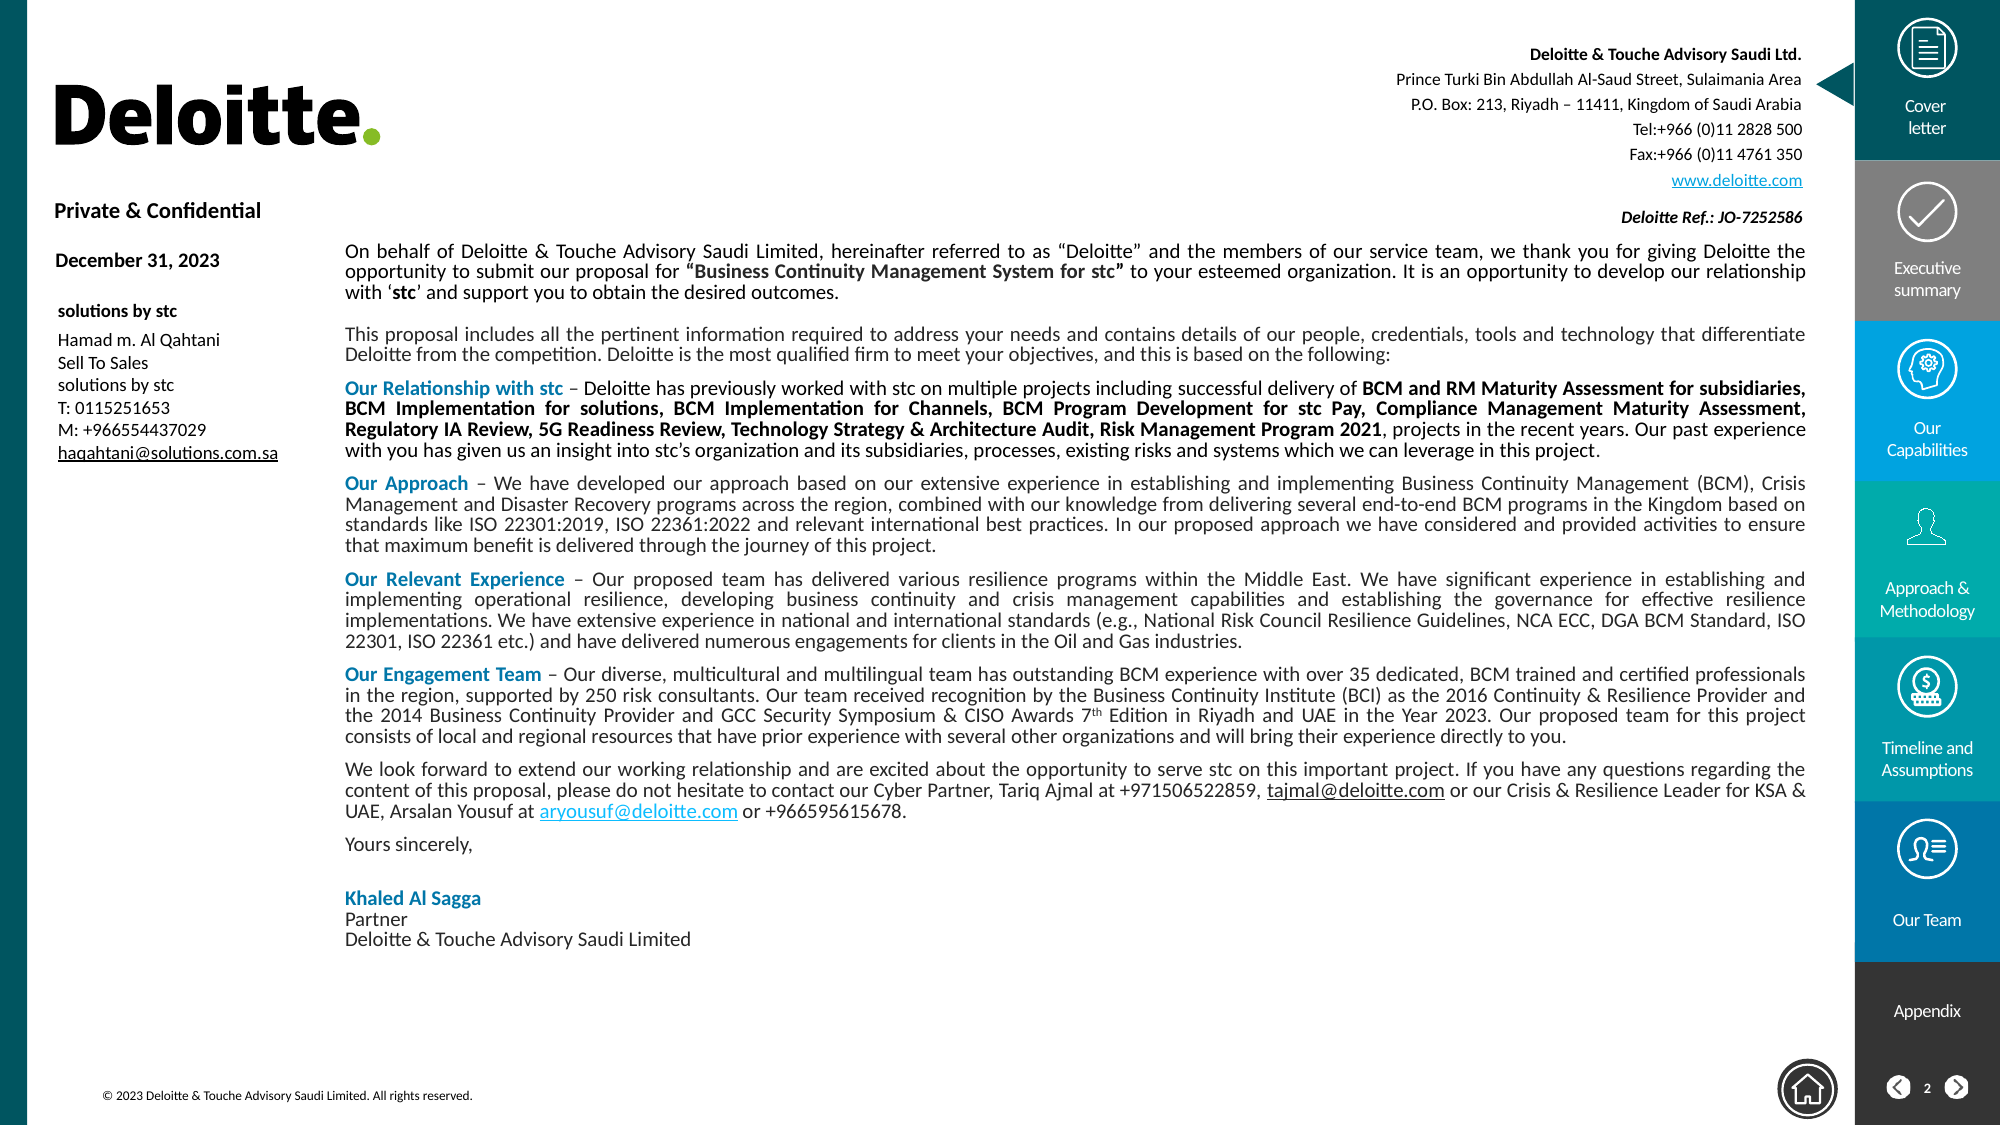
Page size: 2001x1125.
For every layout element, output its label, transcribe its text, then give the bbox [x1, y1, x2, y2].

text_box [1814, 60, 1856, 108]
text_box [0, 0, 28, 1125]
text_box Deloitte Ref.: JO-7252586 [1612, 202, 1803, 240]
text_box Deloitte & Touche Advisory Saudi Ltd. Prince Turki Bin Abdullah Al-Saud Street, Sulaimania Area P.O. Box: 213, Riyadh – 11411, Kingdom of Saudi Arabia Tel:+966 (0)11 2828 500 Fax:+966 (0)11 4761 350 www.deloitte.com [1382, 38, 1803, 207]
table_header On behalf of Deloitte & Touche Advisory Saudi Limited, hereinafter referred to as “Deloitte” and the members of our service team, we thank you for giving Deloitte the opportunity to submit our proposal for “Business Continuity Management System for stc” to your esteemed organization. It is an opportunity to develop our relationship with ‘stc’ and support you to obtain the desired outcomes. This proposal includes all the pertinent information required to address your needs and contains details of our people, credentials, tools and technology that differentiate Deloitte from the competition. Deloitte is the most qualified firm to meet your objectives, and this is based on the following: Our Relationship with stc – Deloitte has previously worked with stc on multiple projects including successful delivery of BCM and RM Maturity Assessment for subsidiaries, BCM Implementation for solutions, BCM Implementation for Channels, BCM Program Development for stc Pay, Compliance Management Maturity Assessment, Regulatory IA Review, 5G Readiness Review, Technology Strategy & Architecture Audit, Risk Management Program 2021, projects in the recent years. Our past experience with you has given us an insight into stc’s organization and its subsidiaries, processes, existing risks and systems which we can leverage in this project. Our Approach – We have developed our approach based on our extensive experience in establishing and implementing Business Continuity Management (BCM), Crisis Management and Disaster Recovery programs across the region, combined with our knowledge from delivering several end-to-end BCM programs in the Kingdom based on standards like ISO 22301:2019, ISO 22361:2022 and relevant international best practices. In our proposed approach we have considered and provided activities to ensure that maximum benefit is delivered through the journey of this project. Our Relevant Experience – Our proposed team has delivered various resilience programs within the Middle East. We have significant experience in establishing and implementing operational resilience, developing business continuity and crisis management capabilities and establishing the governance for effective resilience implementations. We have extensive experience in national and international standards (e.g., National Risk Council Resilience Guidelines, NCA ECC, DGA BCM Standard, ISO 22301, ISO 22361 etc.) and have delivered numerous engagements for clients in the Oil and Gas industries. Our Engagement Team – Our diverse, multicultural and multilingual team has outstanding BCM experience with over 35 dedicated, BCM trained and certified professionals in the region, supported by 250 risk consultants. Our team received recognition by the Business Continuity Institute (BCI) as the 2016 Continuity & Resilience Provider and the 2014 Business Continuity Provider and GCC Security Symposium & CISO Awards 7th Edition in Riyadh and UAE in the Year 2023. Our proposed team for this project consists of local and regional resources that have prior experience with several other organizations and will bring their experience directly to you. We look forward to extend our working relationship and are excited about the opportunity to serve stc on this important project. If you have any questions regarding the content of this proposal, please do not hesitate to contact our Cyber Partner, Tariq Ajmal at +971506522859, tajmal@deloitte.com or our Crisis & Resilience Leader for KSA & UAE, Arsalan Yousuf at aryousuf@deloitte.com or +966595615678. Yours sincerely, Khaled Al Sagga Partner Deloitte & Touche Advisory Saudi Limited [345, 237, 1816, 1085]
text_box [55, 84, 381, 146]
text_box solutions by stc Hamad m. Al Qahtani Sell To Sales solutions by stc T: 0115251653 M: +966554437029 haqahtani@solutions.com.sa [57, 284, 315, 478]
picture [1944, 1075, 1969, 1099]
text_box Private & Confidential [39, 187, 297, 228]
text_box December 31, 2023 [40, 237, 236, 280]
picture [1886, 1075, 1911, 1099]
